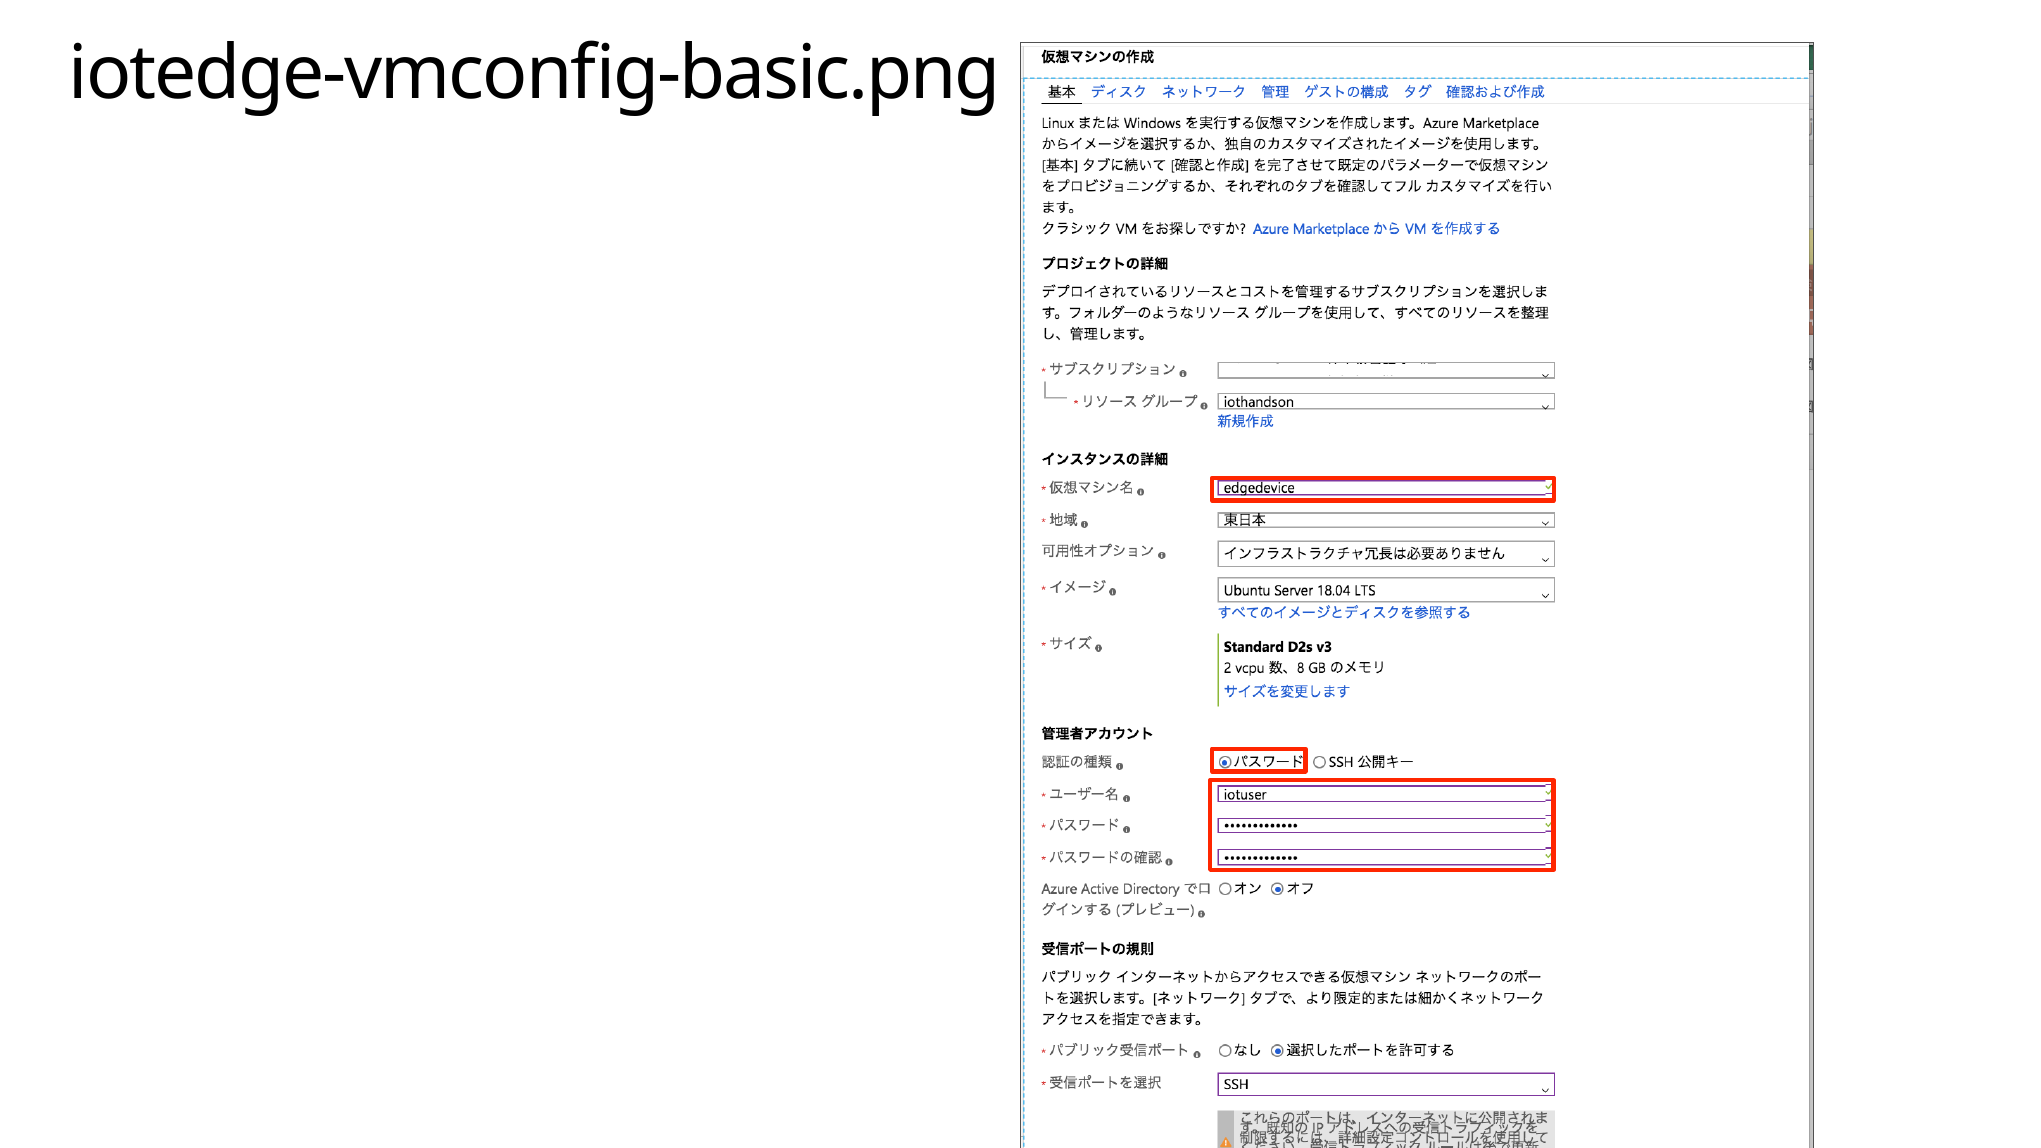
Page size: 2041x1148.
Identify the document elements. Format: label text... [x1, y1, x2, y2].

title iotedge-vmconfig-basic.png [45, 18, 1996, 107]
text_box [1019, 41, 1814, 1148]
